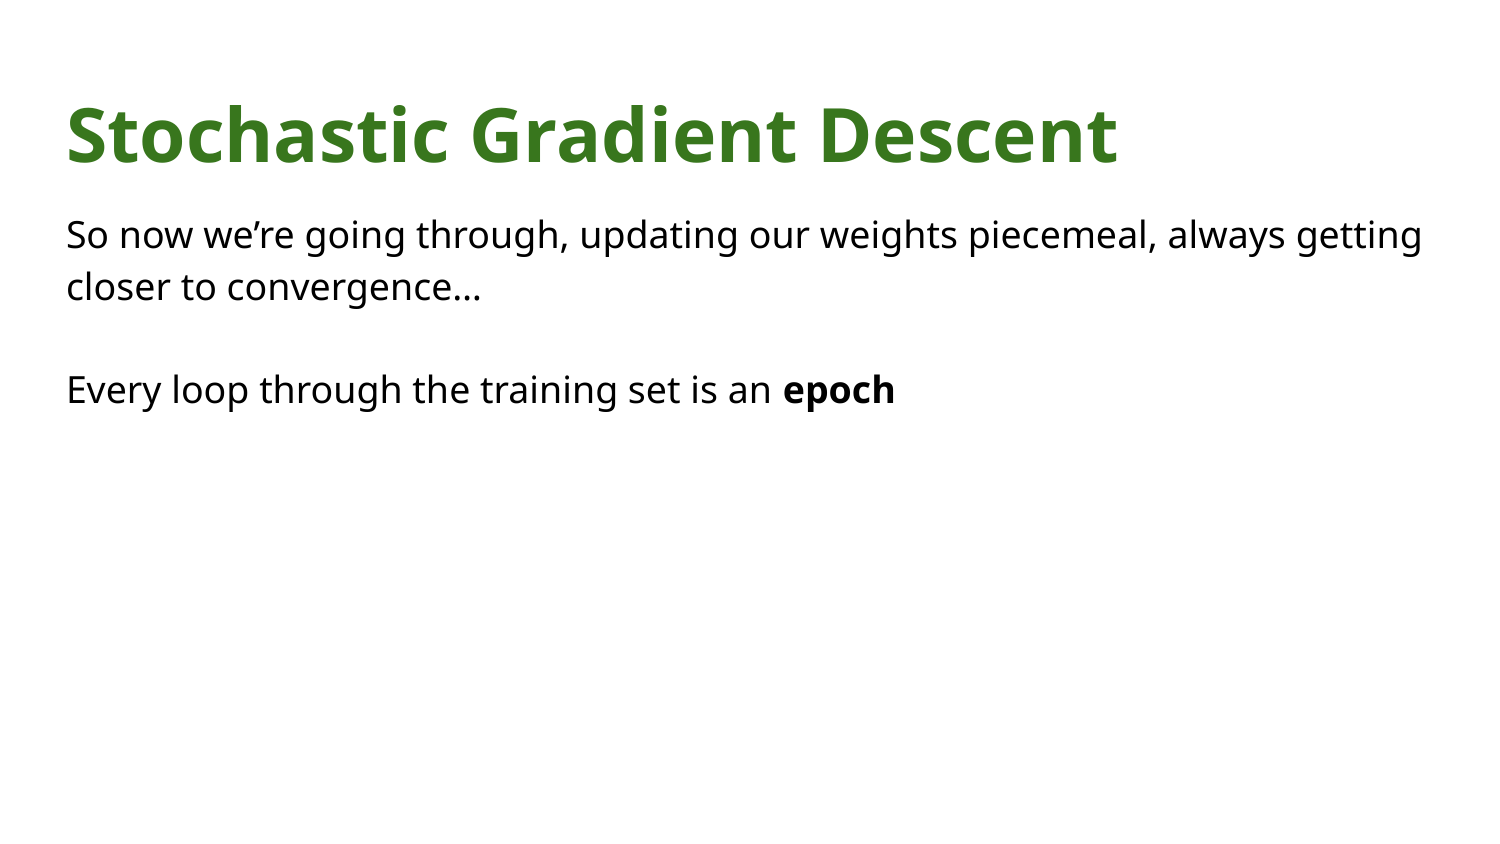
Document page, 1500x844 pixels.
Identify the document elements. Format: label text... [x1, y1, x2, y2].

title Stochastic Gradient Descent [51, 72, 1449, 167]
list So now we’re going through, updating our weights piecemeal, always getting closer to convergence… Every loop through the training set is an epoch [51, 189, 1449, 750]
